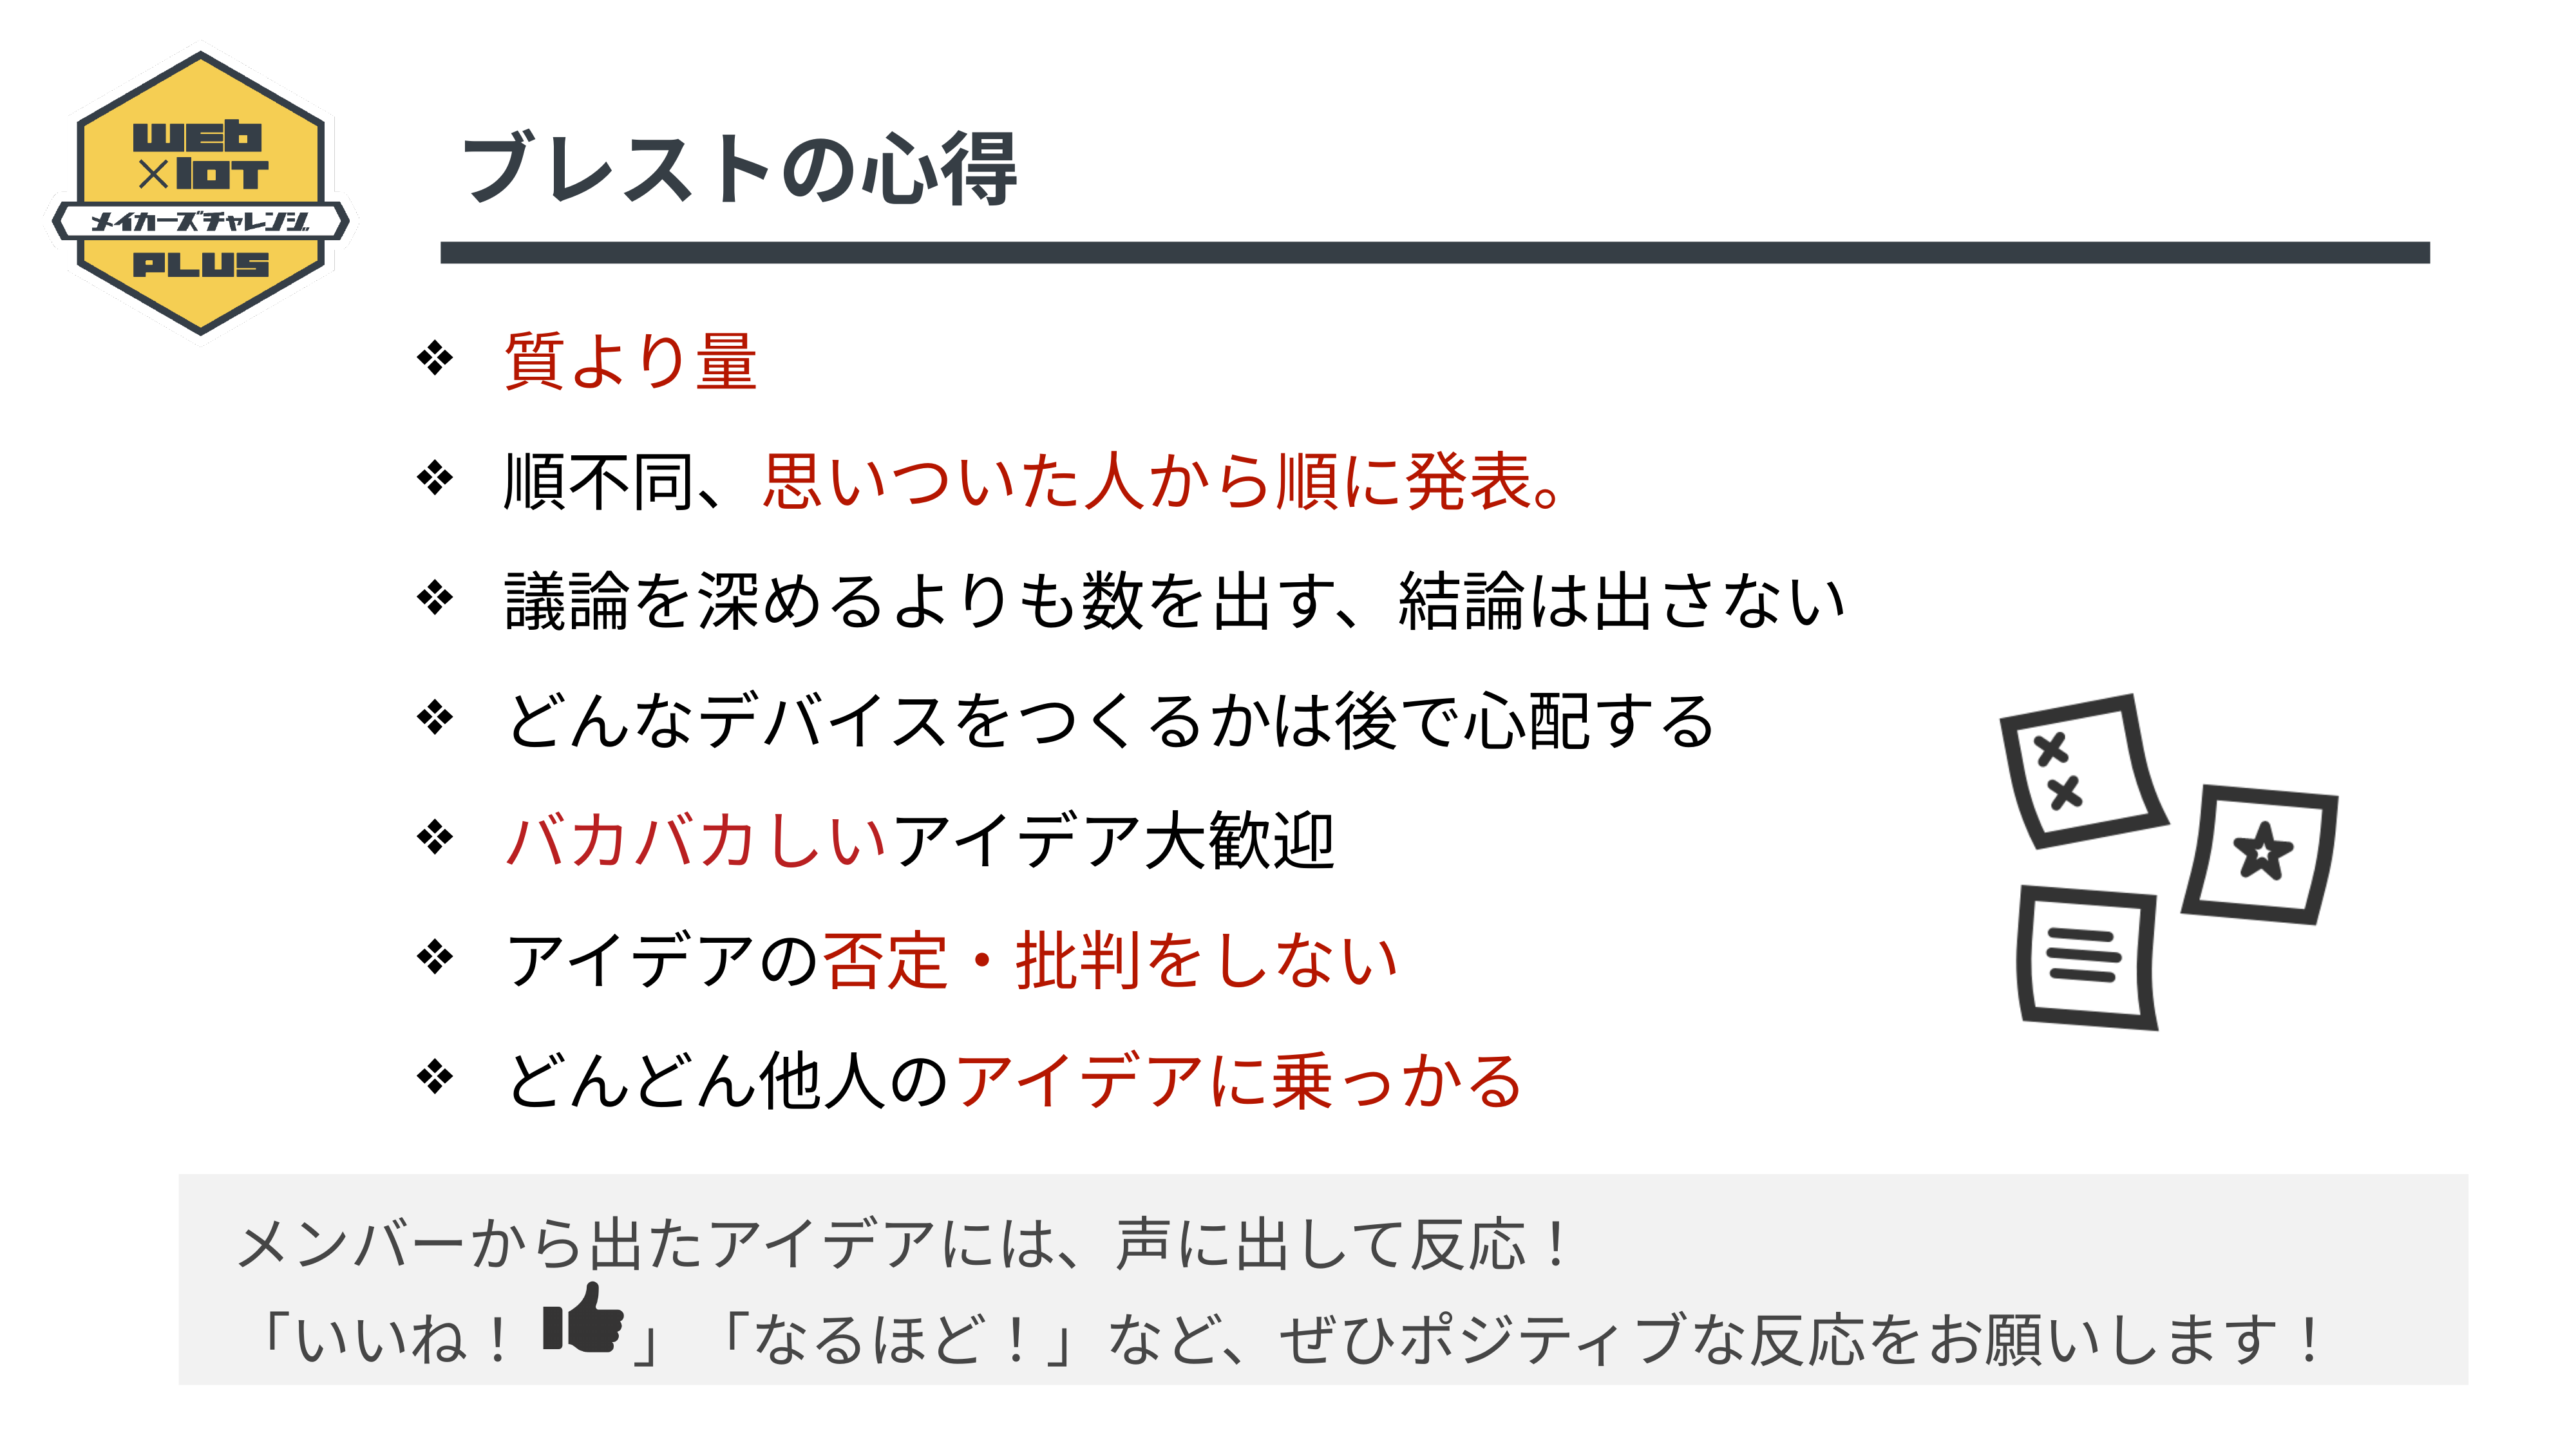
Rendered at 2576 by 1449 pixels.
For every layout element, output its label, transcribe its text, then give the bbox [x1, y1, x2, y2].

text_box 質より量 順不同、思いついた人から順に発表。 議論を深めるよりも数を出す、結論は出さない どんなデバイスをつくるかは後で心配する バカバカしいアイデア大歓迎 アイデアの否定・批判をしない どんどん他人のアイデアに乗っかる [365, 274, 2496, 1125]
picture [1870, 568, 2454, 1152]
text_box メンバーから出たアイデアには、声に出して反応！ 「いいね！ 」「なるほど！」など、ぜひポジティブな反応をお願いします！ [178, 1174, 2469, 1385]
picture [42, 39, 359, 347]
picture [535, 1268, 632, 1366]
text_box ブレストの心得 [449, 111, 1028, 223]
